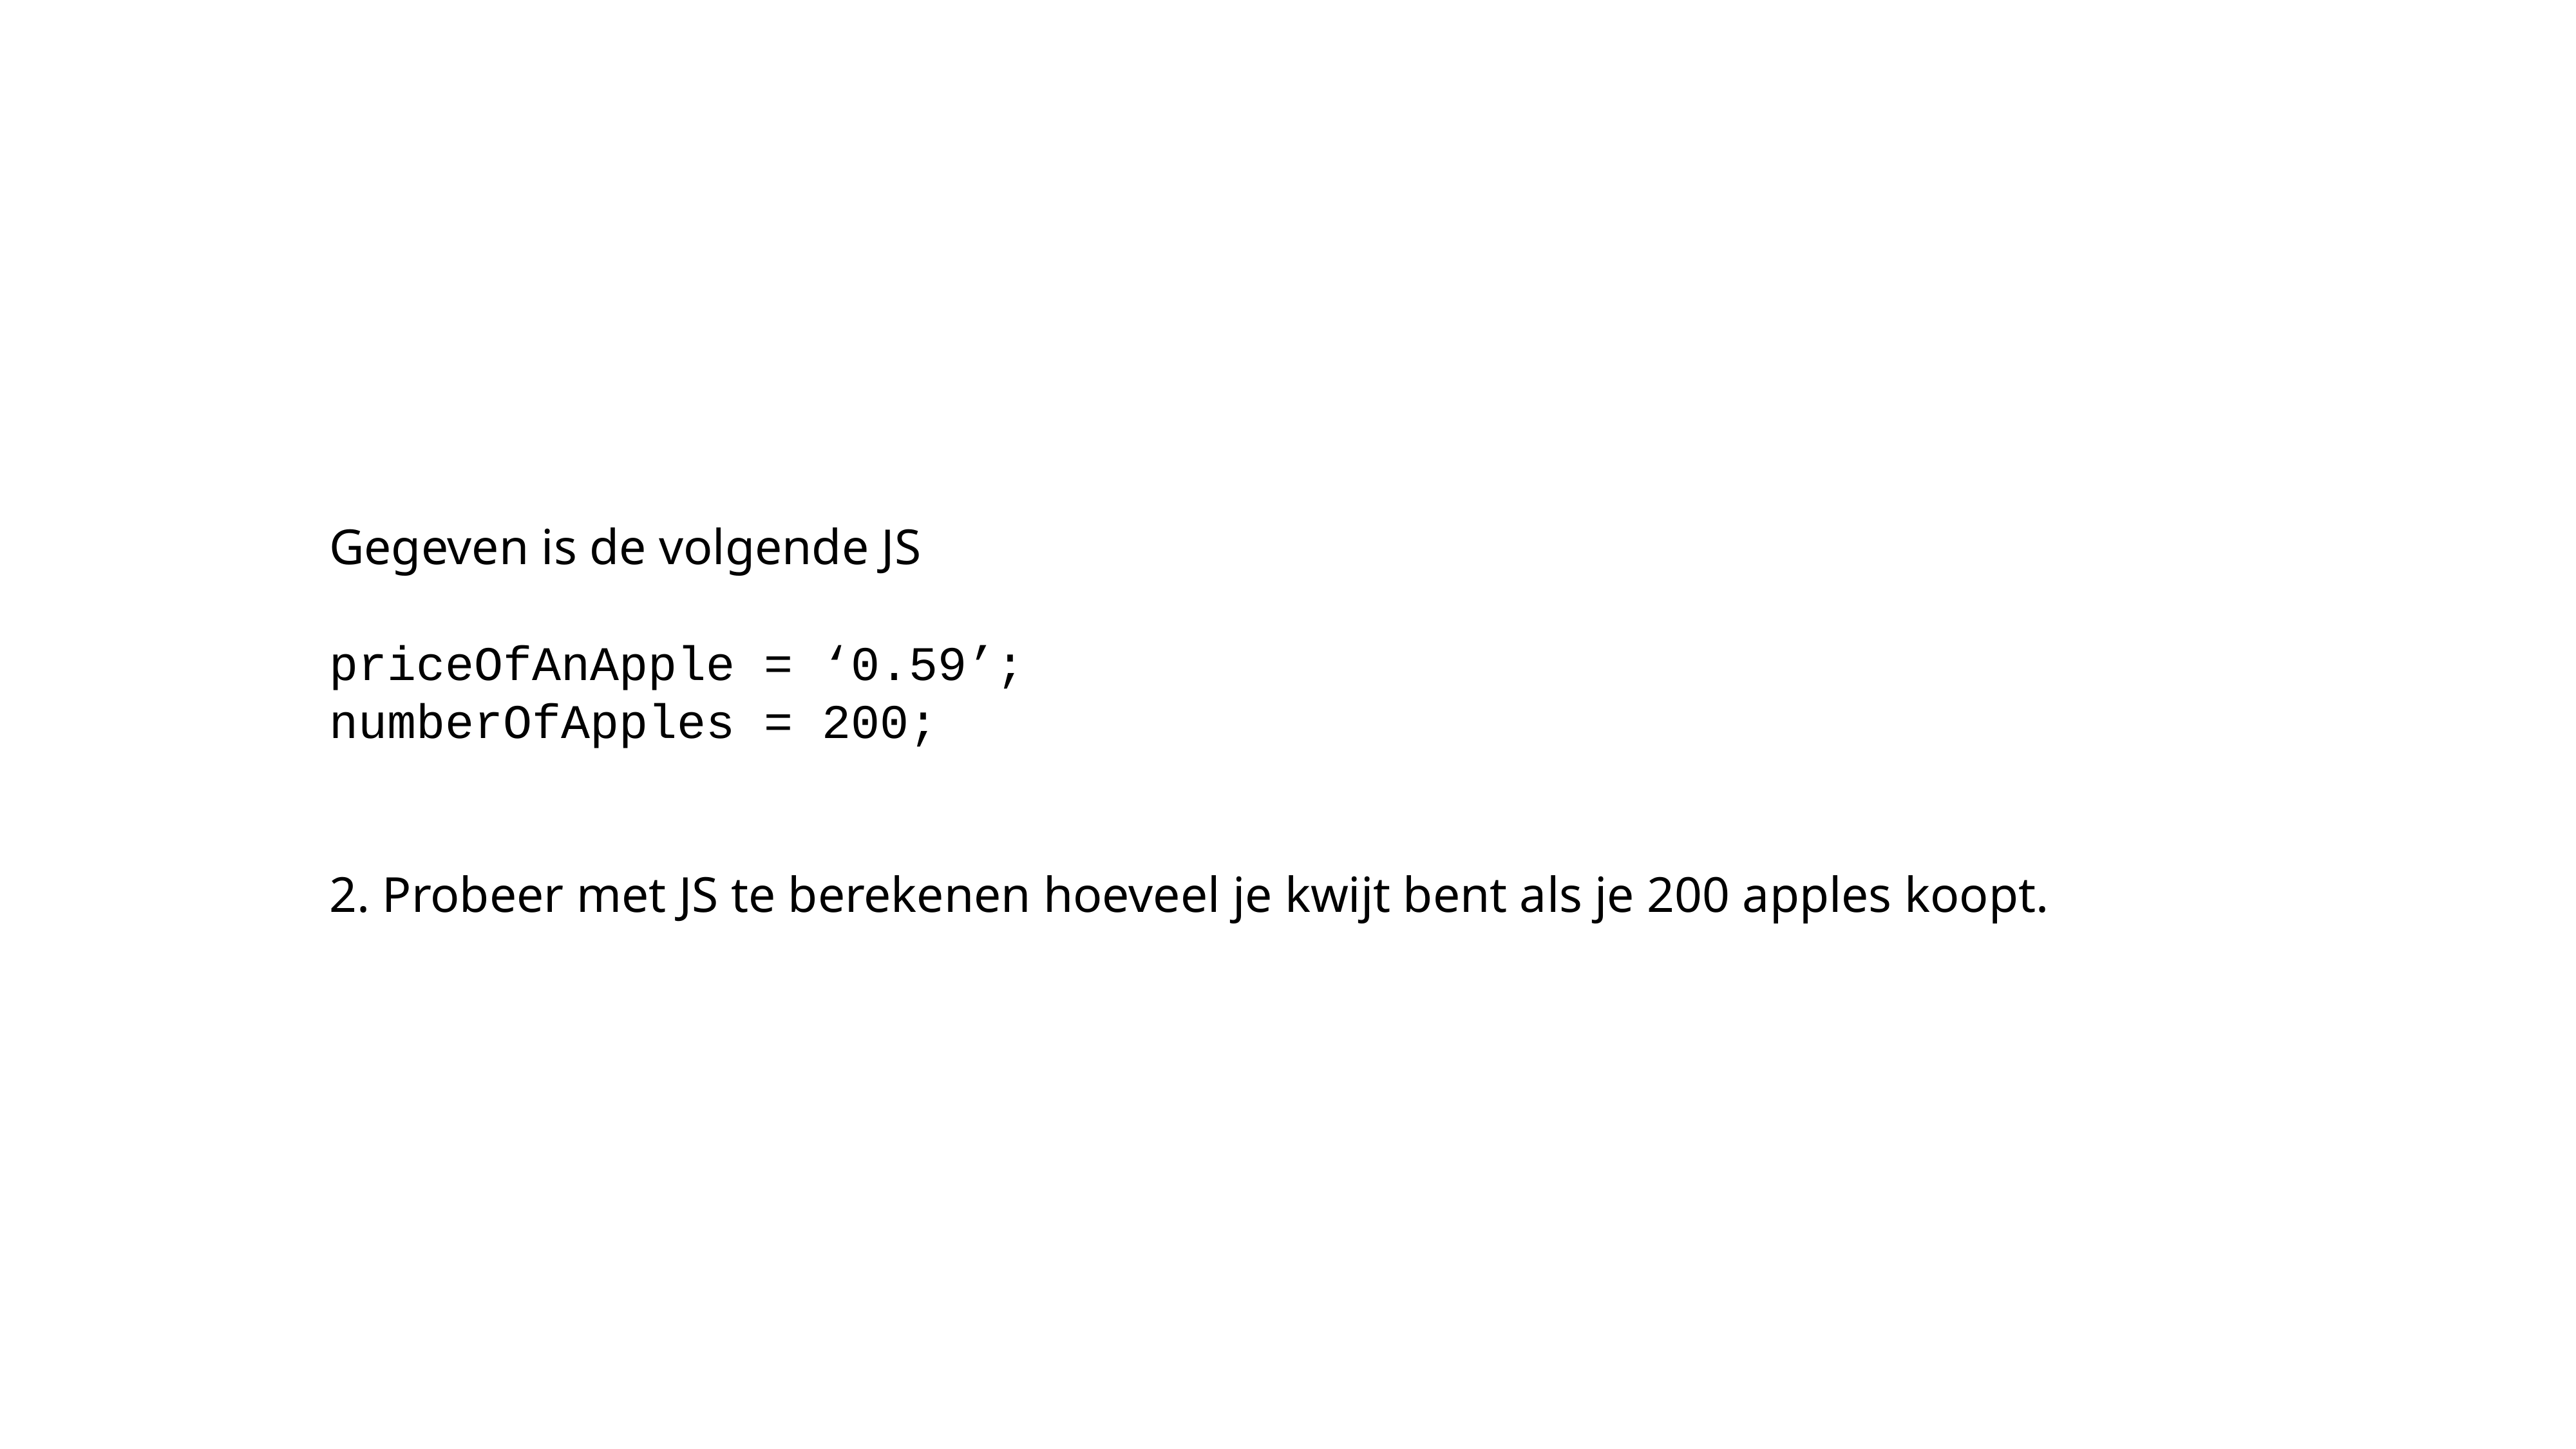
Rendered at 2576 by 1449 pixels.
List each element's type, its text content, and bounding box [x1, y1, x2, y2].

text_box Gegeven is de volgende JS priceOfAnApple = ‘0.59’; numberOfApples = 200; 2. Probeer met JS te berekenen hoeveel je kwijt bent als je 200 apples koopt. [319, 506, 2257, 942]
